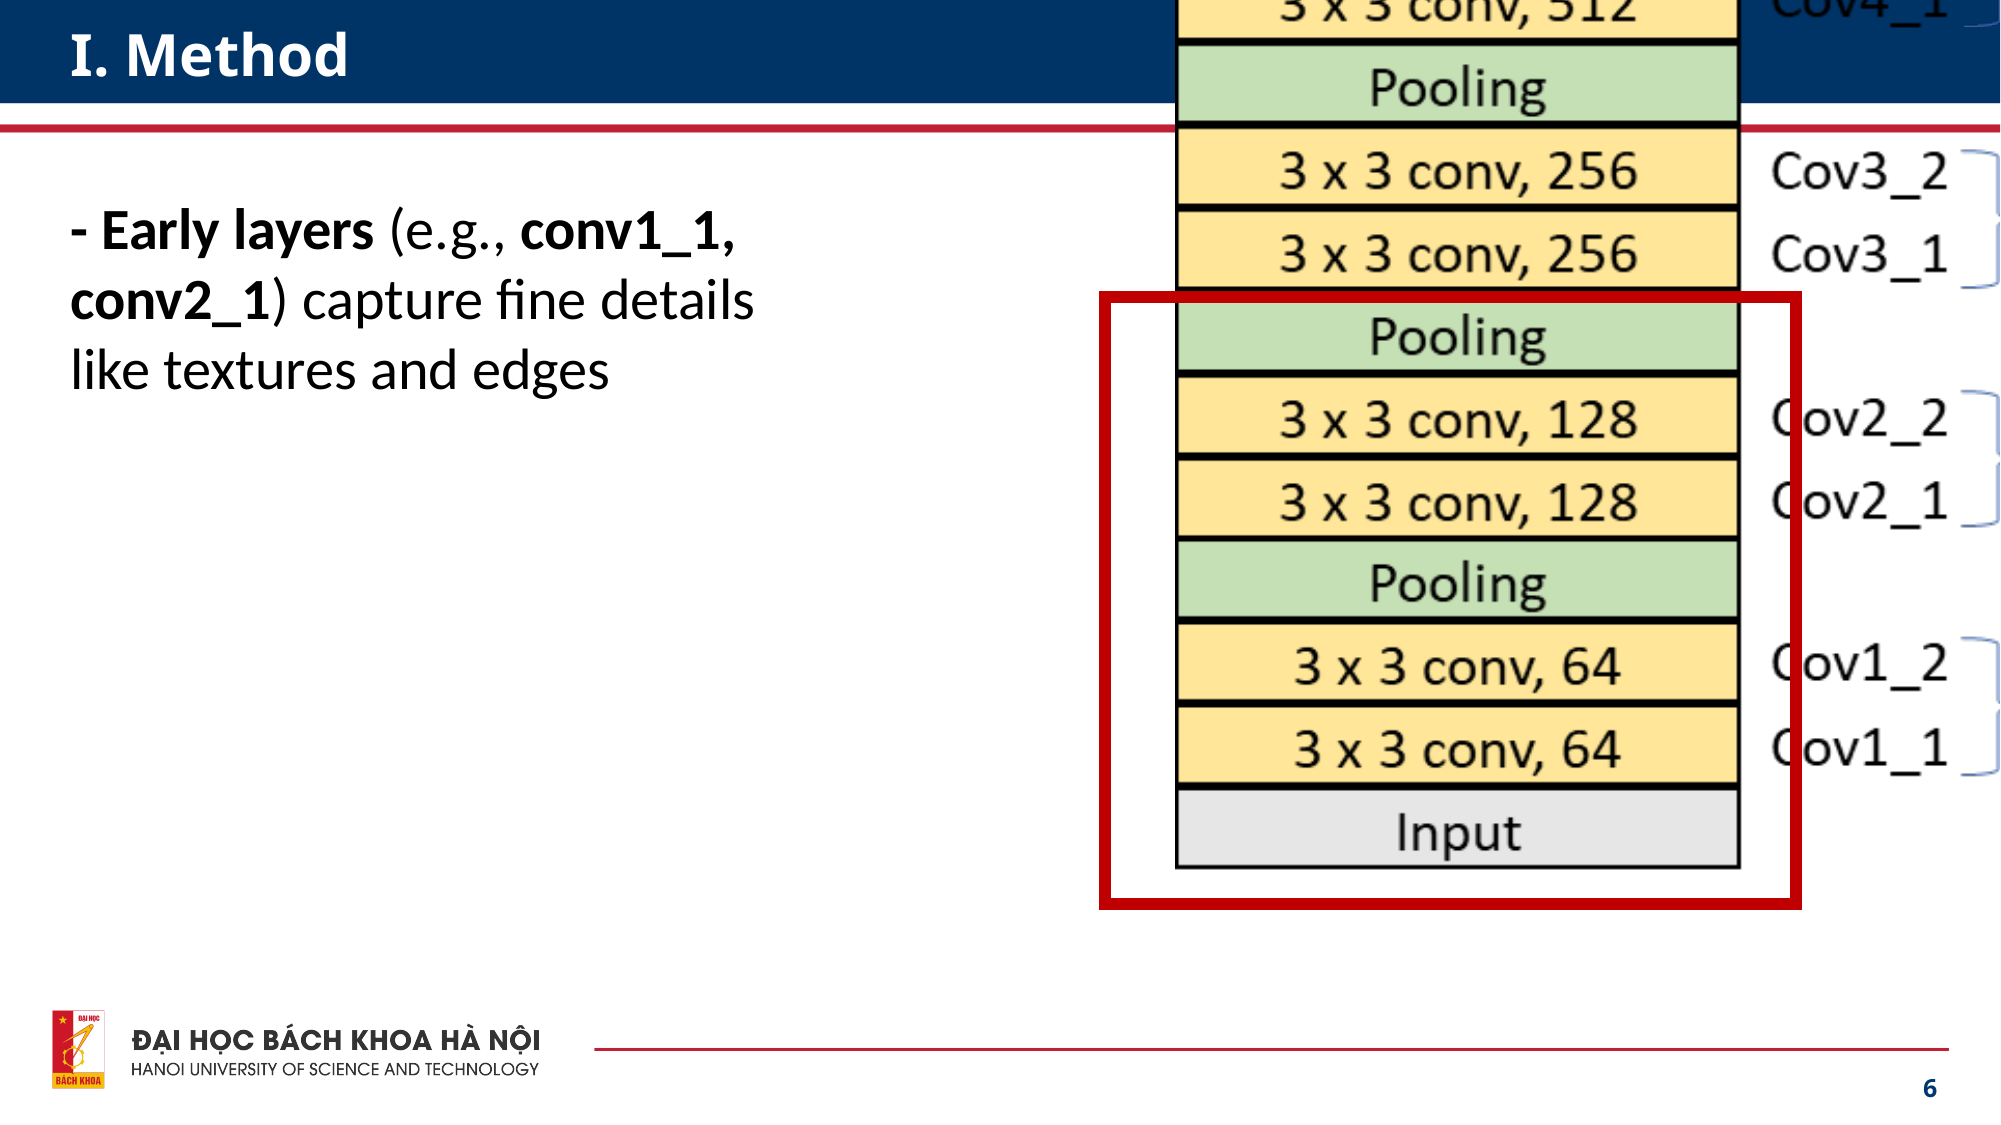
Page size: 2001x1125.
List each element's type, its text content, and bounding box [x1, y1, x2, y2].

text_box - Early layers (e.g., conv1_1, conv2_1) capture fine details like textures and edges [55, 183, 853, 409]
slide_number 6 [1502, 1065, 1953, 1125]
text_box [1104, 296, 1175, 905]
picture [0, 0, 2001, 1125]
title I. Method [55, 18, 1175, 90]
